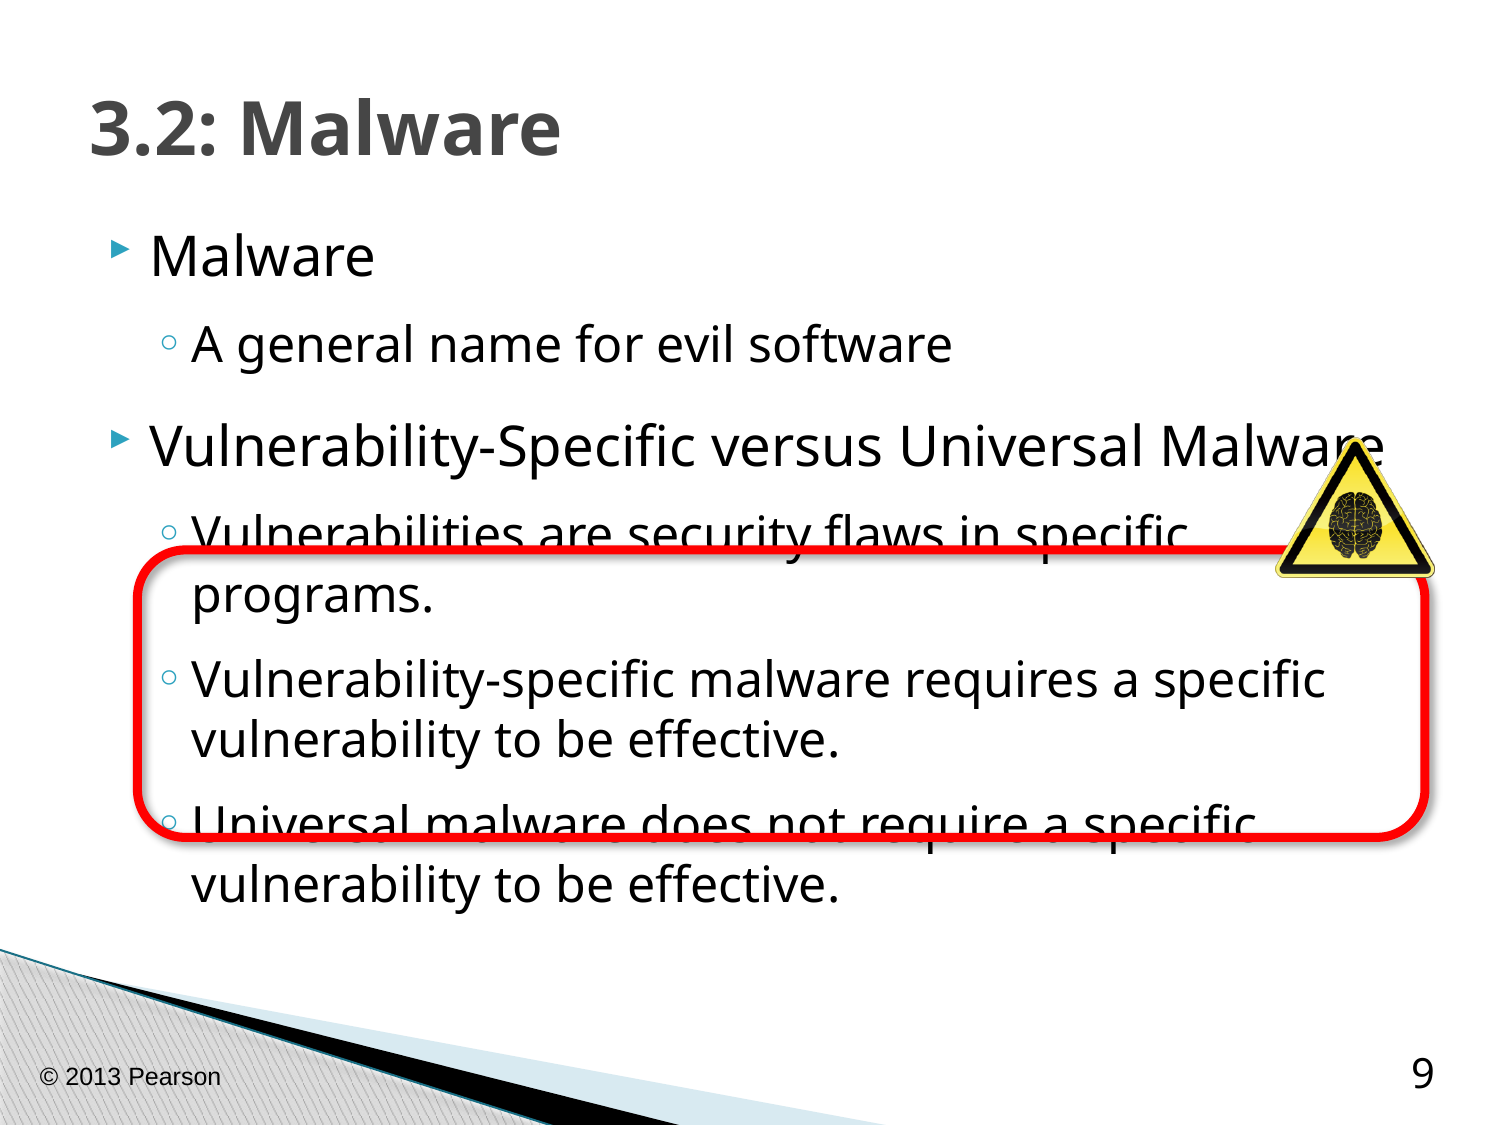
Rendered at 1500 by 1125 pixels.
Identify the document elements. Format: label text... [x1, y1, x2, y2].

list Malware A general name for evil software Vulnerability-Specific versus Universal Malware Vulnerabilities are security flaws in specific programs. Vulnerability-specific malware requires a specific vulnerability to be effective. Universal malware does not require a specific vulnerability to be effective. [74, 212, 1426, 1026]
text_box [132, 545, 1430, 842]
footer © 2013 Pearson [24, 1050, 275, 1098]
picture [1274, 437, 1435, 578]
slide_number 9 [1325, 1051, 1450, 1112]
title 3.2: Malware [75, 50, 1425, 200]
